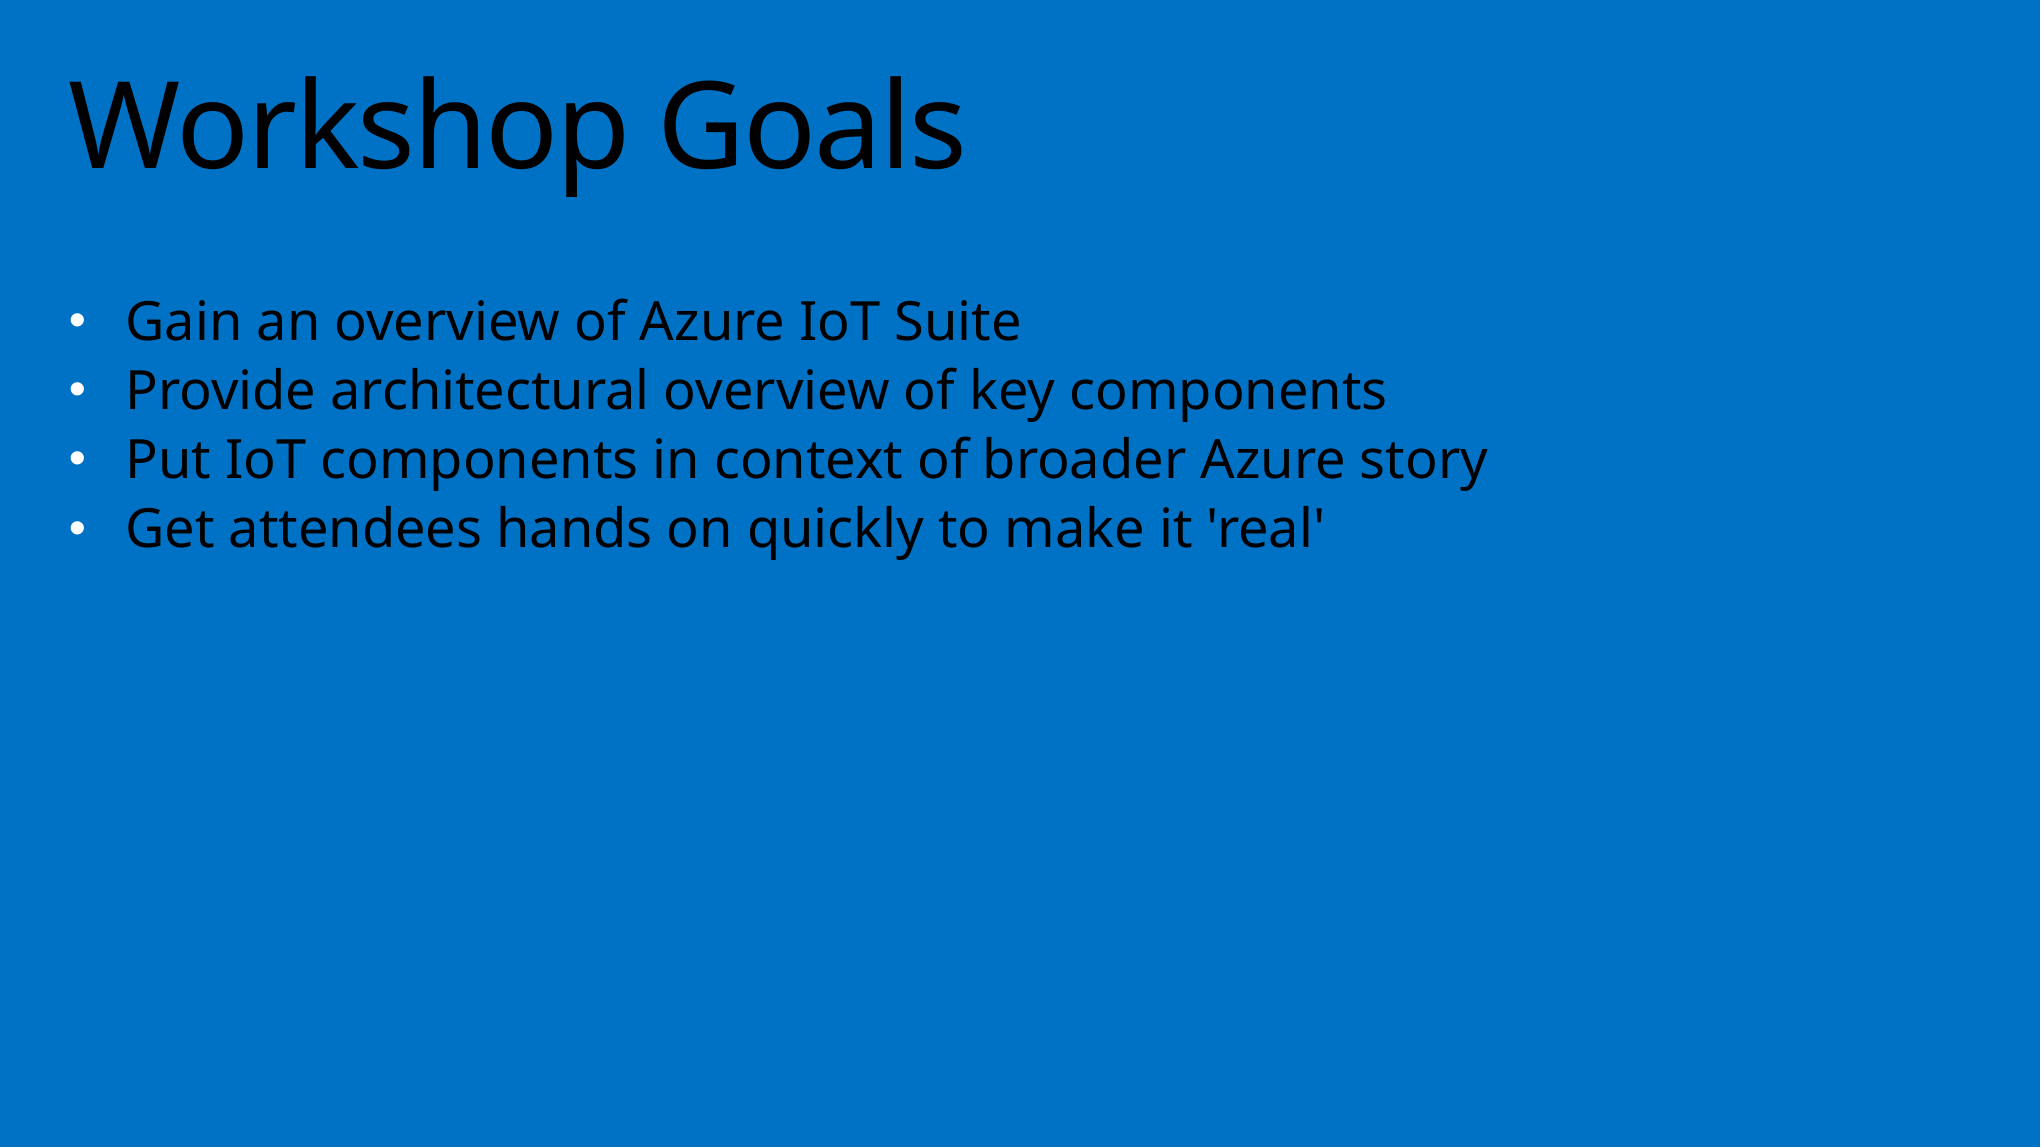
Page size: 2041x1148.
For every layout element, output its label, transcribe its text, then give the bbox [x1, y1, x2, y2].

title Workshop Goals [45, 48, 1996, 199]
list Gain an overview of Azure IoT Suite Provide architectural overview of key components Put IoT components in context of broader Azure story Get attendees hands on quickly to make it 'real' [45, 278, 1846, 585]
